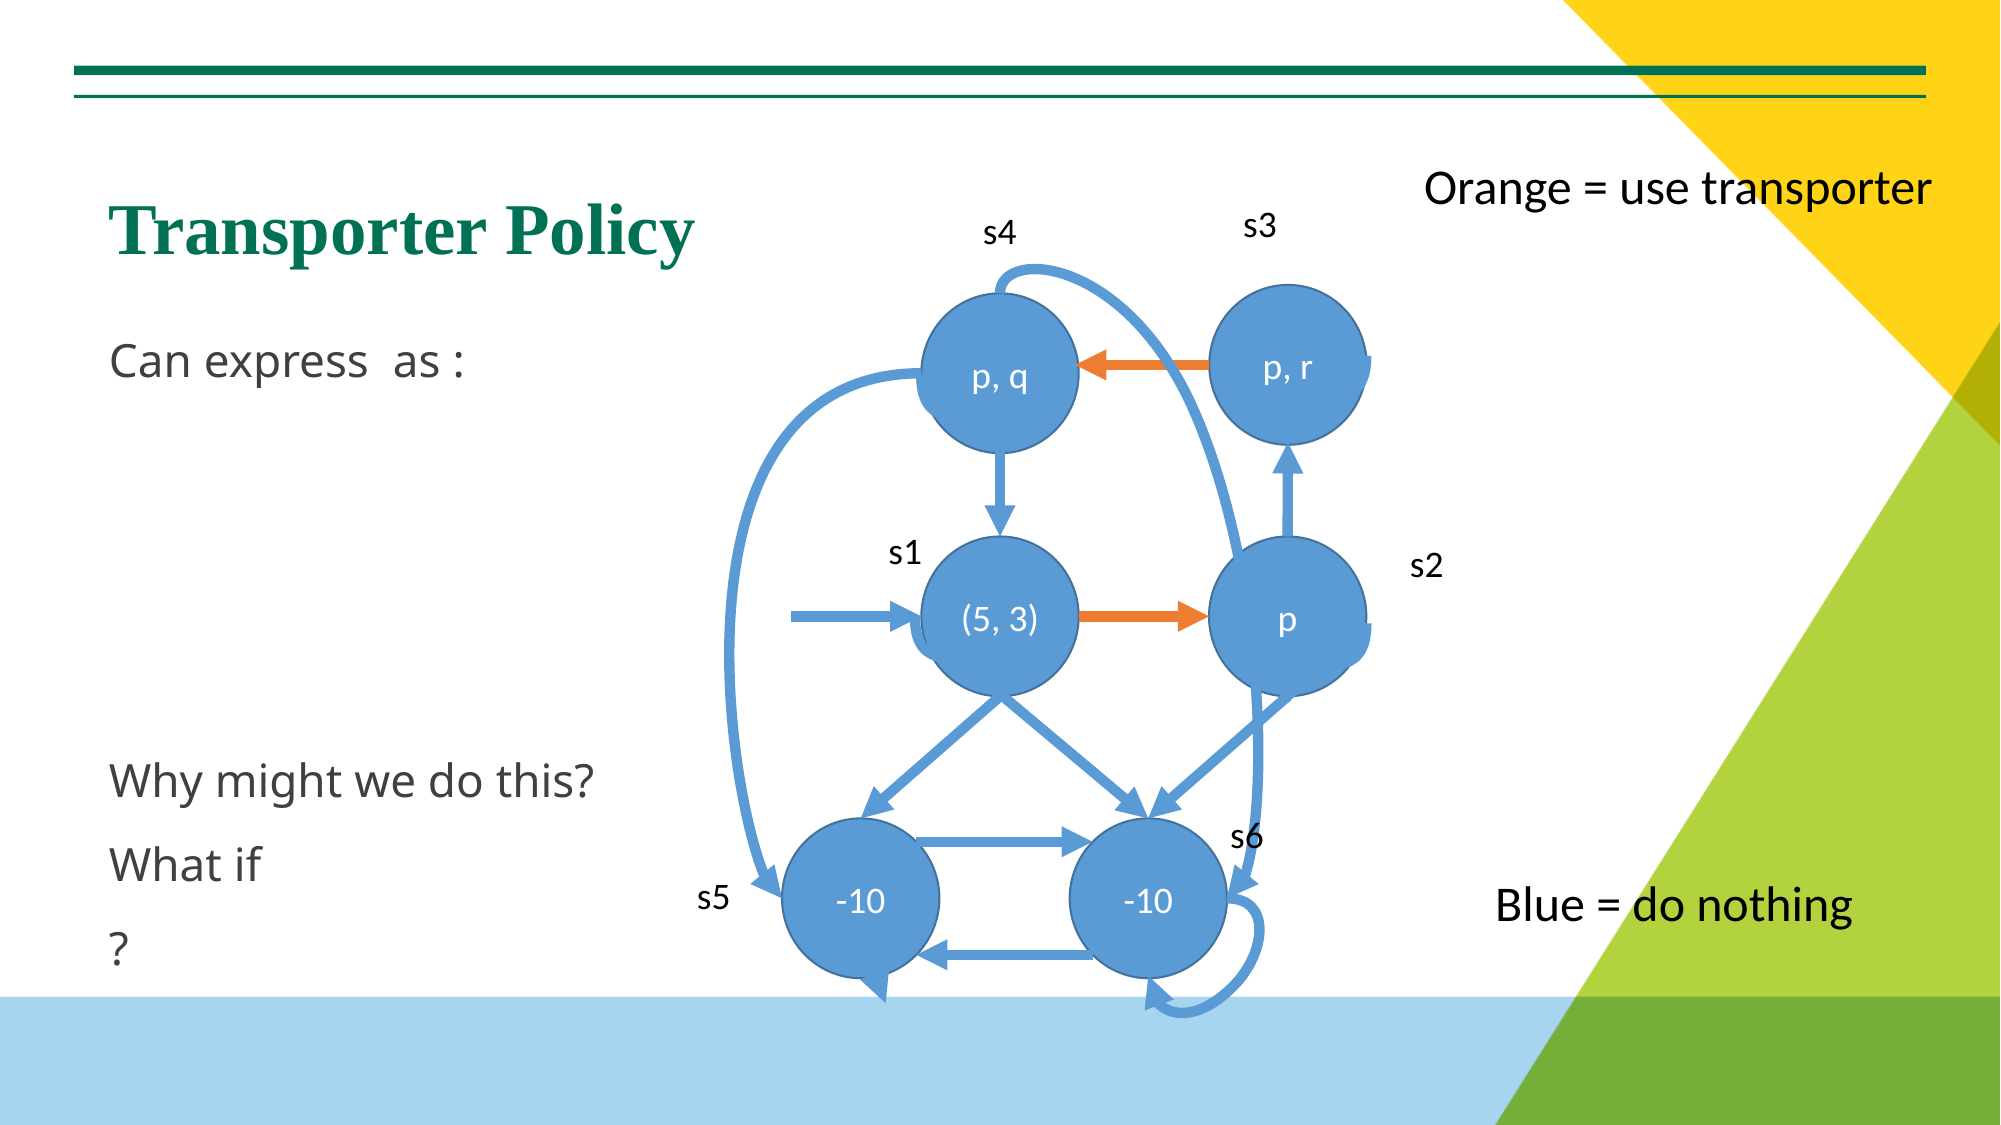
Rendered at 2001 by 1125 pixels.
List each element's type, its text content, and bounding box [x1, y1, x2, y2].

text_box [1000, 710, 1148, 819]
text_box -10 [780, 847, 941, 974]
text_box -10 [1068, 819, 1228, 980]
text_box s5 [682, 864, 746, 925]
text_box Orange = use transporter [1394, 146, 1974, 222]
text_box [1148, 710, 1288, 819]
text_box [914, 616, 994, 697]
text_box s4 [968, 199, 1032, 260]
text_box s6 [1215, 819, 1279, 864]
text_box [781, 373, 922, 899]
text_box p, q [920, 292, 1080, 455]
picture [0, 0, 2000, 1125]
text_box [806, 923, 886, 1004]
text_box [1287, 355, 1367, 436]
title Transporter Policy [94, 136, 1819, 326]
text_box s3 [1228, 192, 1292, 252]
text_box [1148, 898, 1227, 979]
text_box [922, 710, 1000, 819]
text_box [922, 374, 1000, 455]
text_box Blue = do nothing [1384, 864, 1964, 940]
text_box p, r [1208, 283, 1368, 446]
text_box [810, 482, 1416, 710]
text_box s2 [1416, 532, 1459, 592]
